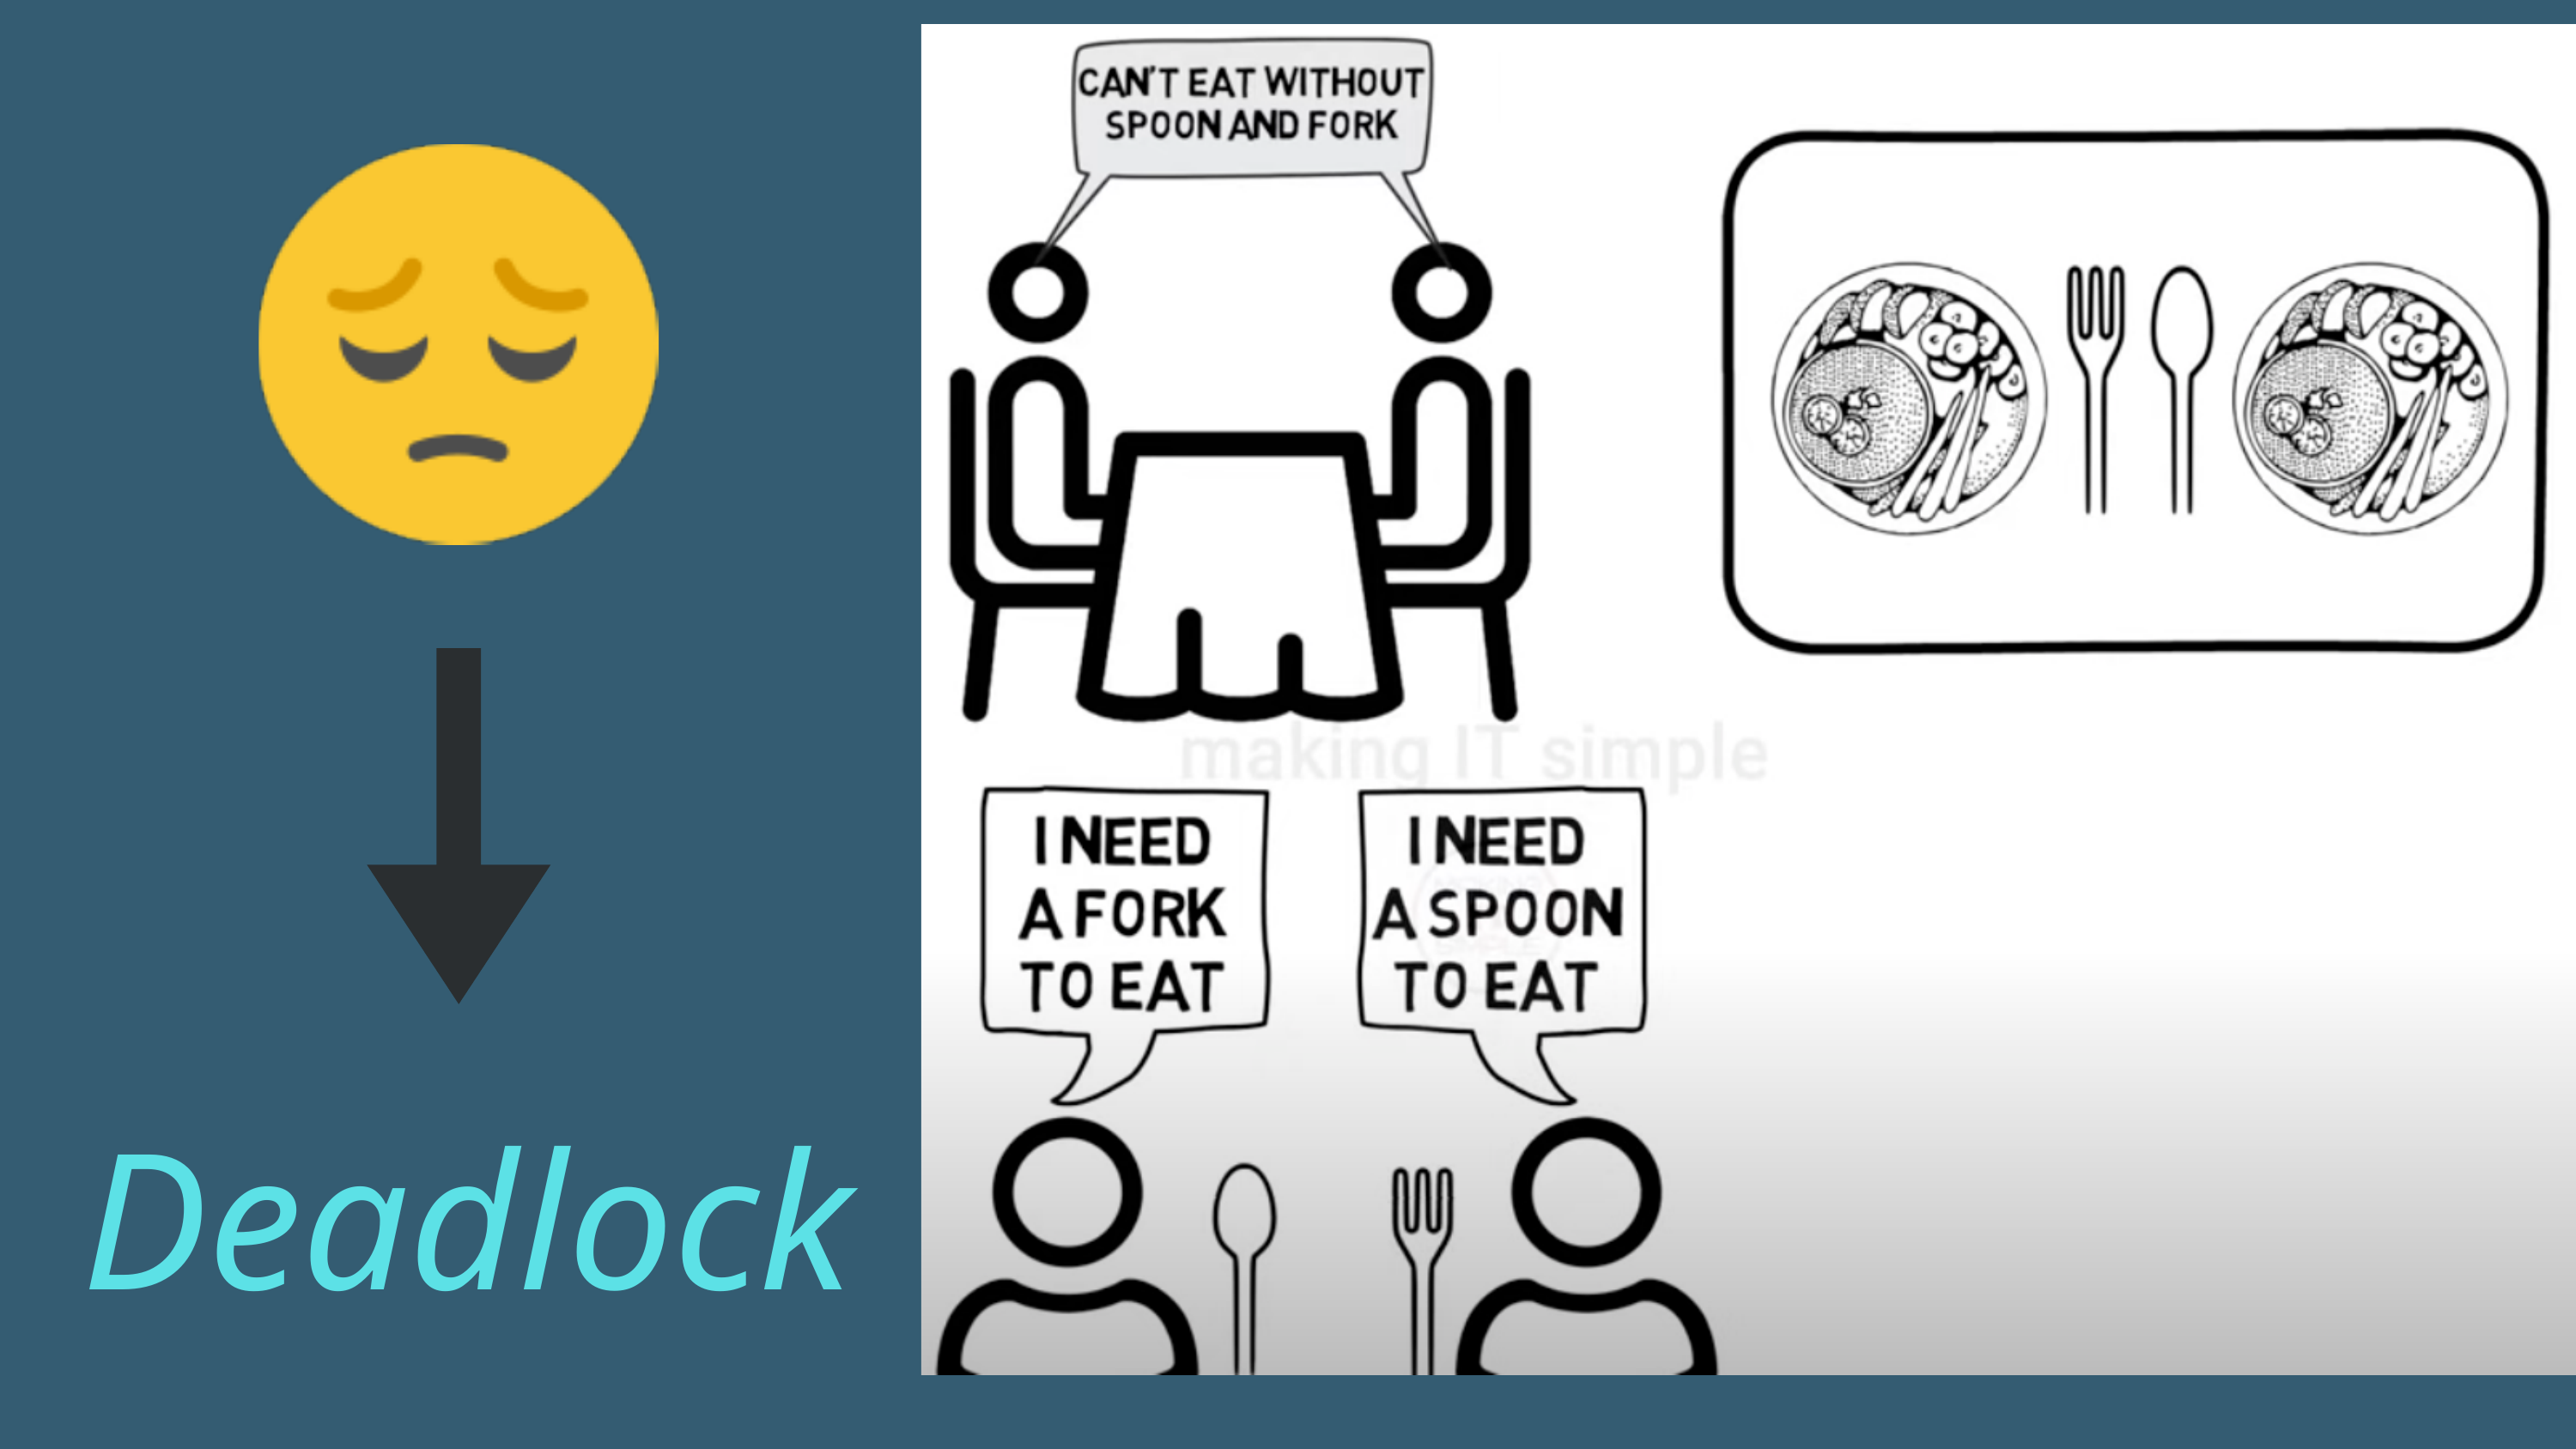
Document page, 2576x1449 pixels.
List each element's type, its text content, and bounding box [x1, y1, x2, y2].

text_box Deadlock [46, 1124, 939, 1328]
text_box [920, 24, 2576, 1375]
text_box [367, 647, 551, 1004]
text_box [258, 144, 659, 545]
